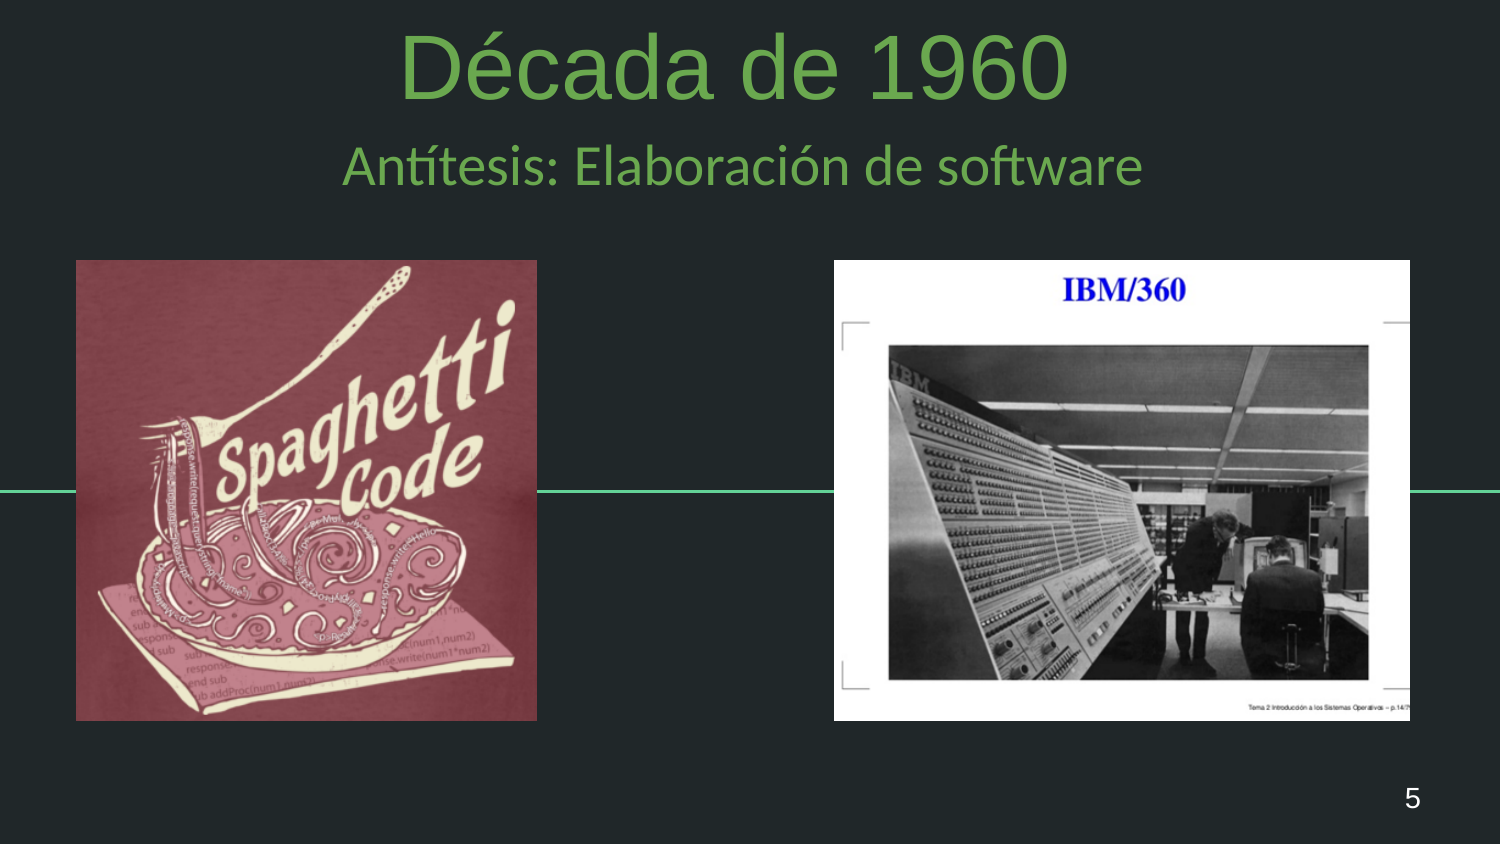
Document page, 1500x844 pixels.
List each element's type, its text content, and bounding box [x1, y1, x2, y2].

subtitle Antítesis: Elaboración de software [76, 119, 1410, 209]
picture [76, 260, 537, 721]
slide_number 5 [1389, 764, 1480, 830]
picture [834, 260, 1410, 721]
title Década de 1960 [68, 17, 1401, 133]
